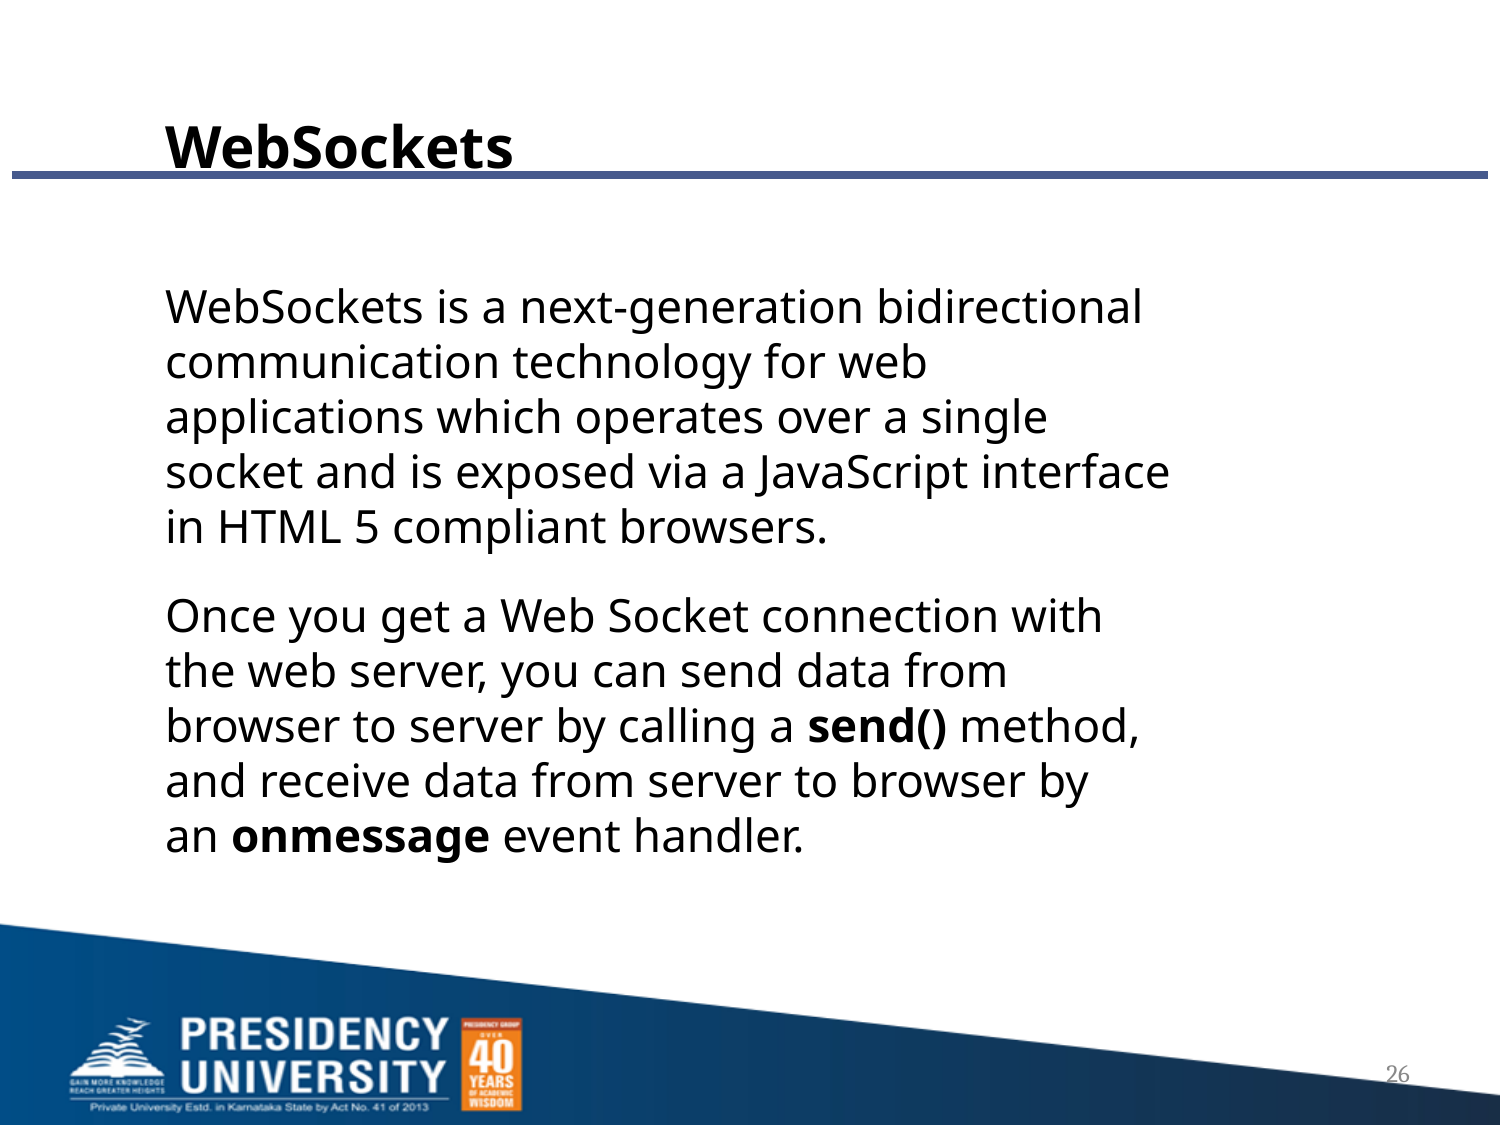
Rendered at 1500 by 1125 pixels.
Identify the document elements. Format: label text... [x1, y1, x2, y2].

list WebSockets is a next-generation bidirectional communication technology for web applications which operates over a single socket and is exposed via a JavaScript interface in HTML 5 compliant browsers. Once you get a Web Socket connection with the web server, you can send data from browser to server by calling a send() method, and receive data from server to browser by an onmessage event handler. [150, 270, 1200, 1013]
picture [0, 921, 1500, 1125]
slide_number 26 [1074, 1042, 1425, 1103]
title WebSockets [150, 20, 1425, 188]
